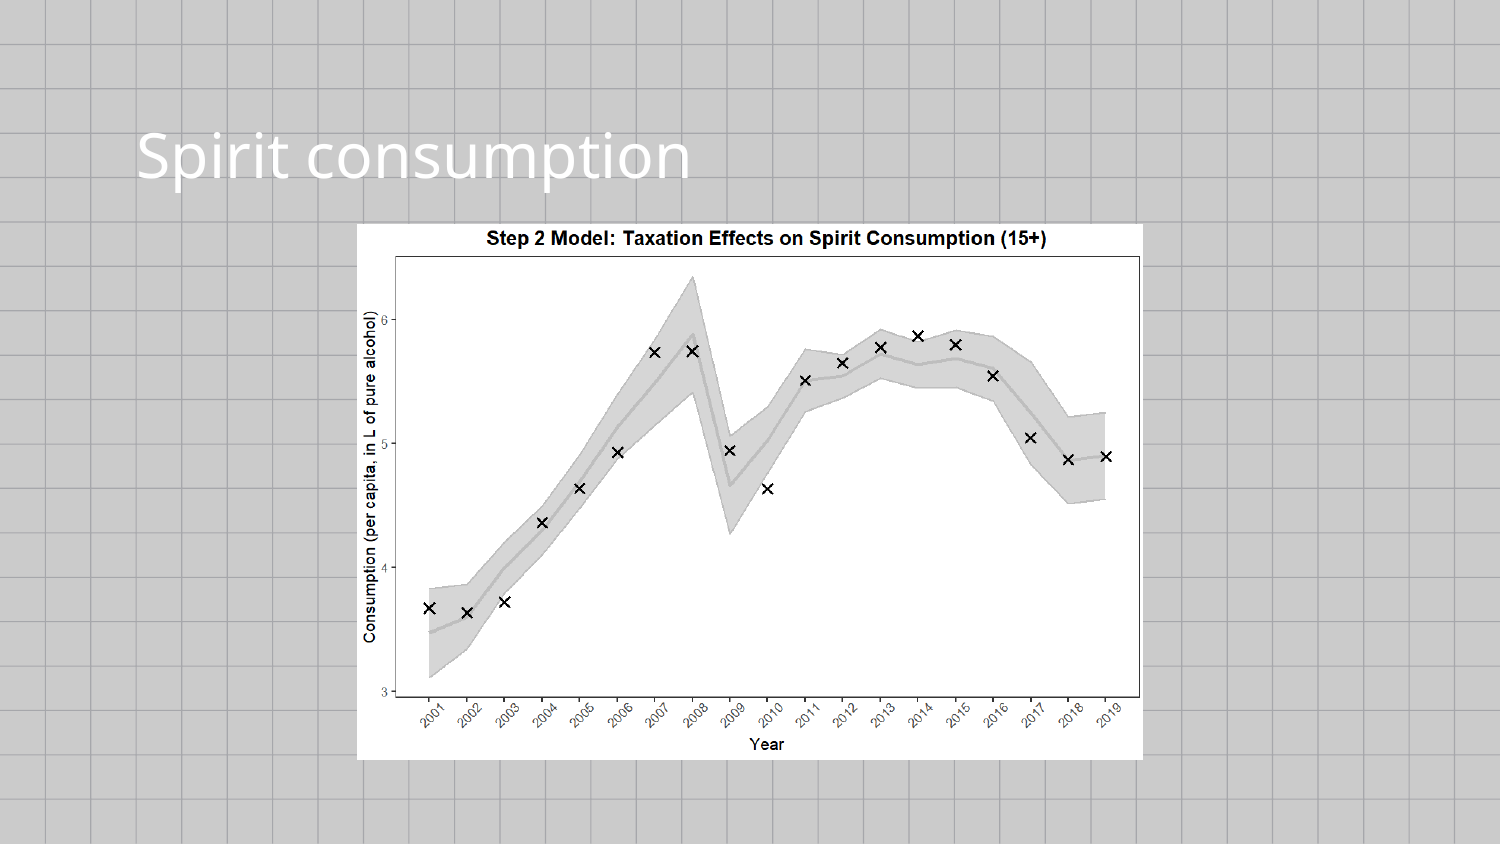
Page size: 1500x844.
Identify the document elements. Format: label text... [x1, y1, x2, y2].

title Spirit consumption [121, 65, 1383, 207]
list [357, 224, 1143, 761]
